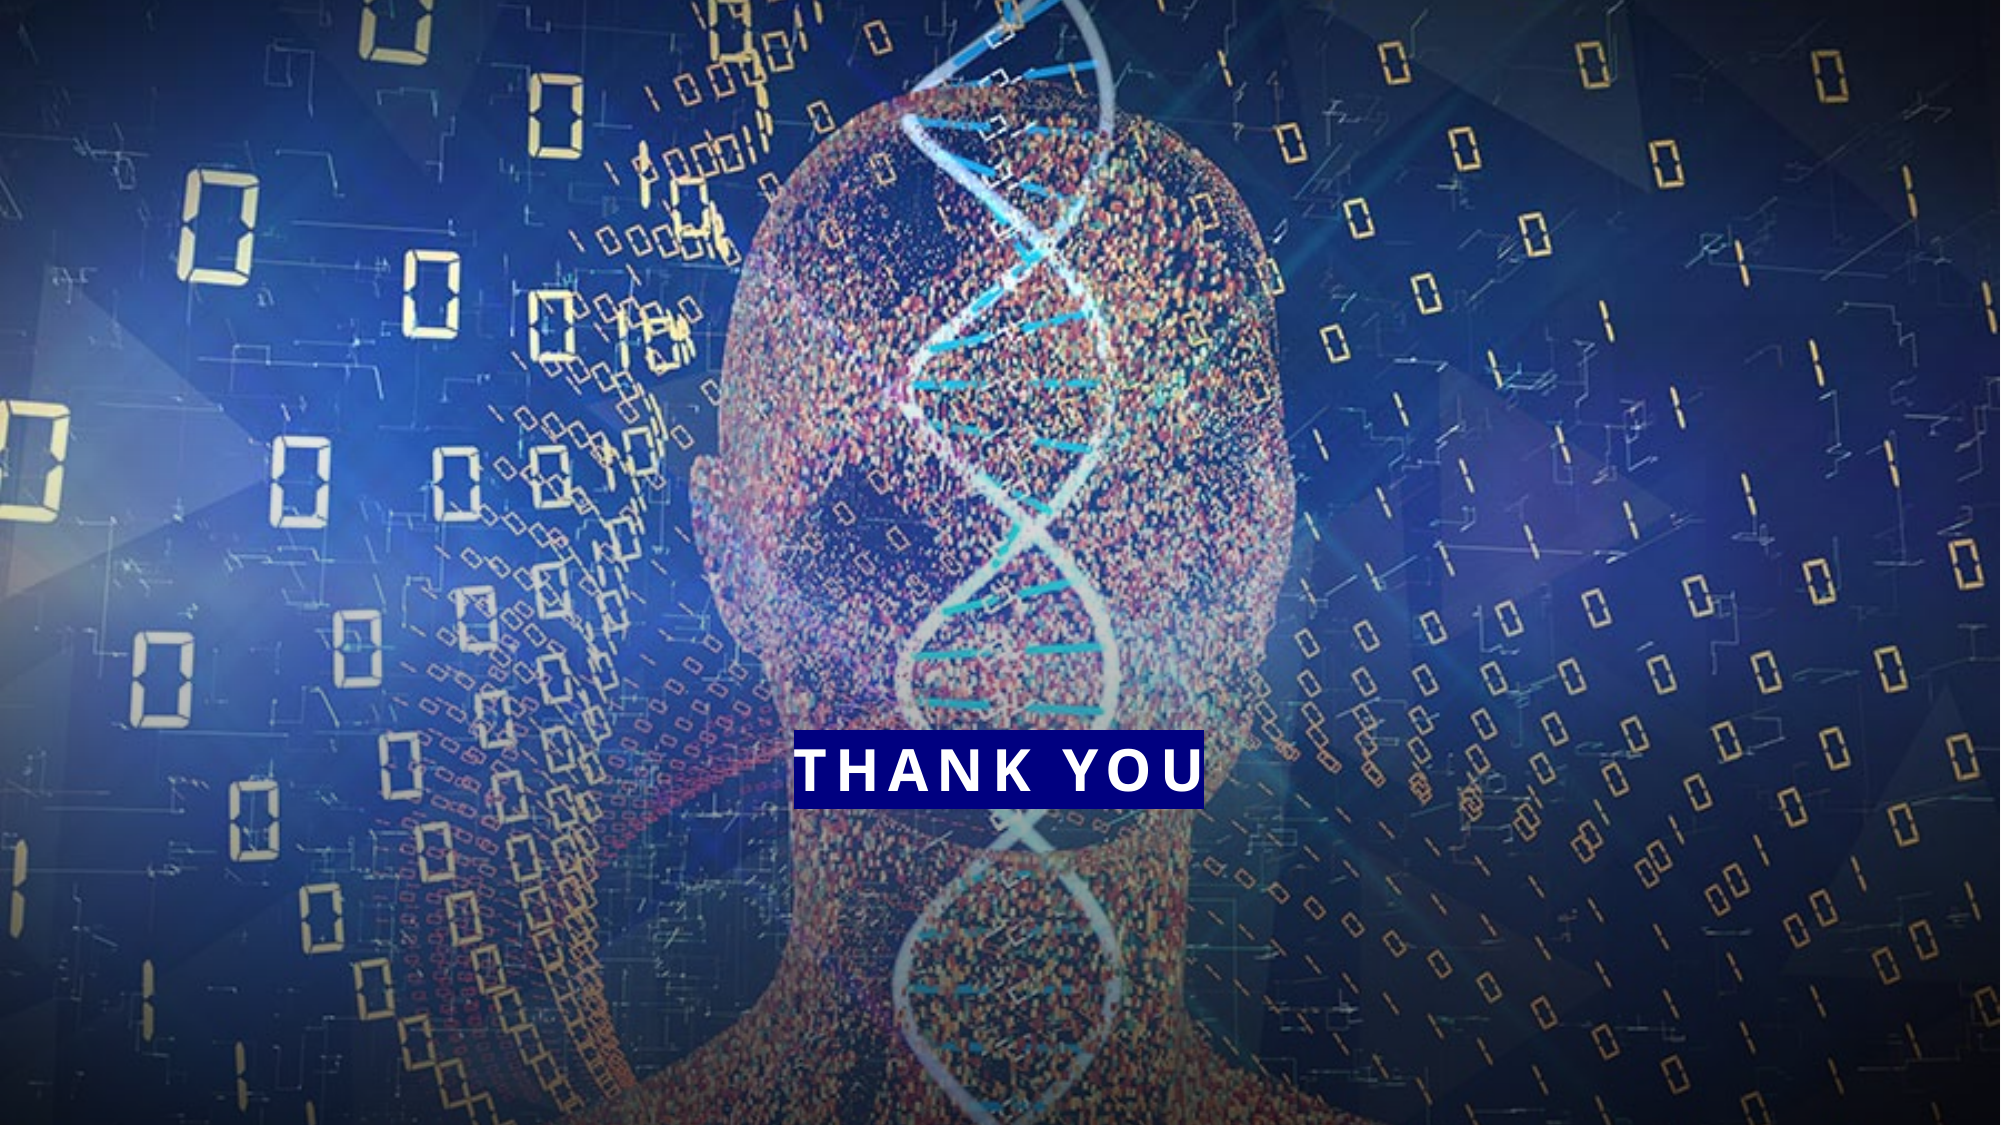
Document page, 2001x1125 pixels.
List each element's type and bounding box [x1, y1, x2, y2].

list [0, 0, 2000, 1125]
